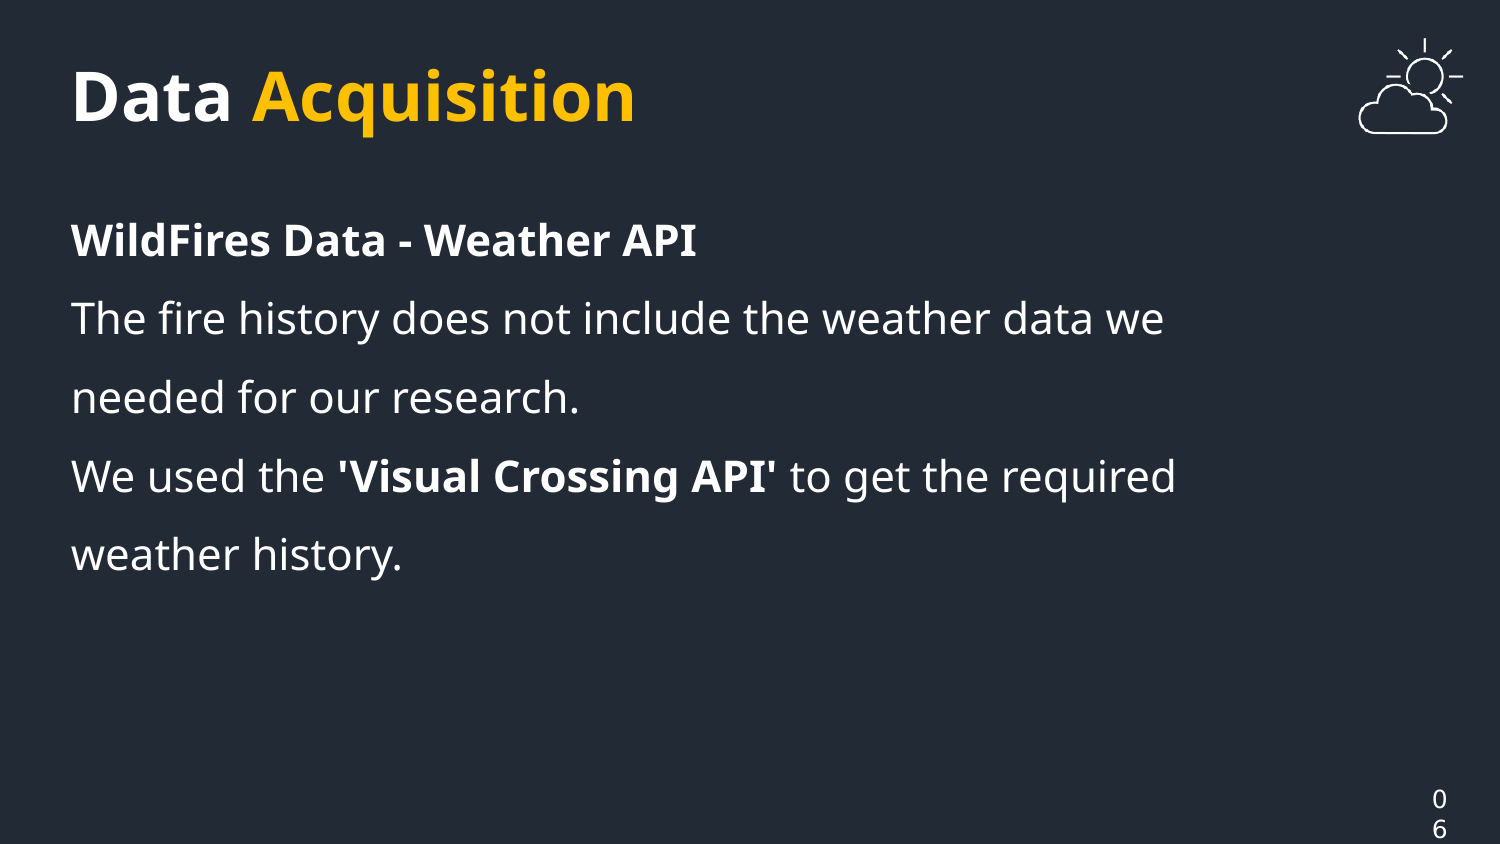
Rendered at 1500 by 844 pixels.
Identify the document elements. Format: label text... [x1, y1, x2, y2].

text_box 06 [1413, 777, 1466, 820]
picture [1351, 24, 1473, 147]
text_box Data Acquisition [59, 47, 810, 180]
text_box WildFires Data - Weather API The fire history does not include the weather data we needed for our research. We used the 'Visual Crossing API' to get the required weather history. [59, 180, 1214, 723]
